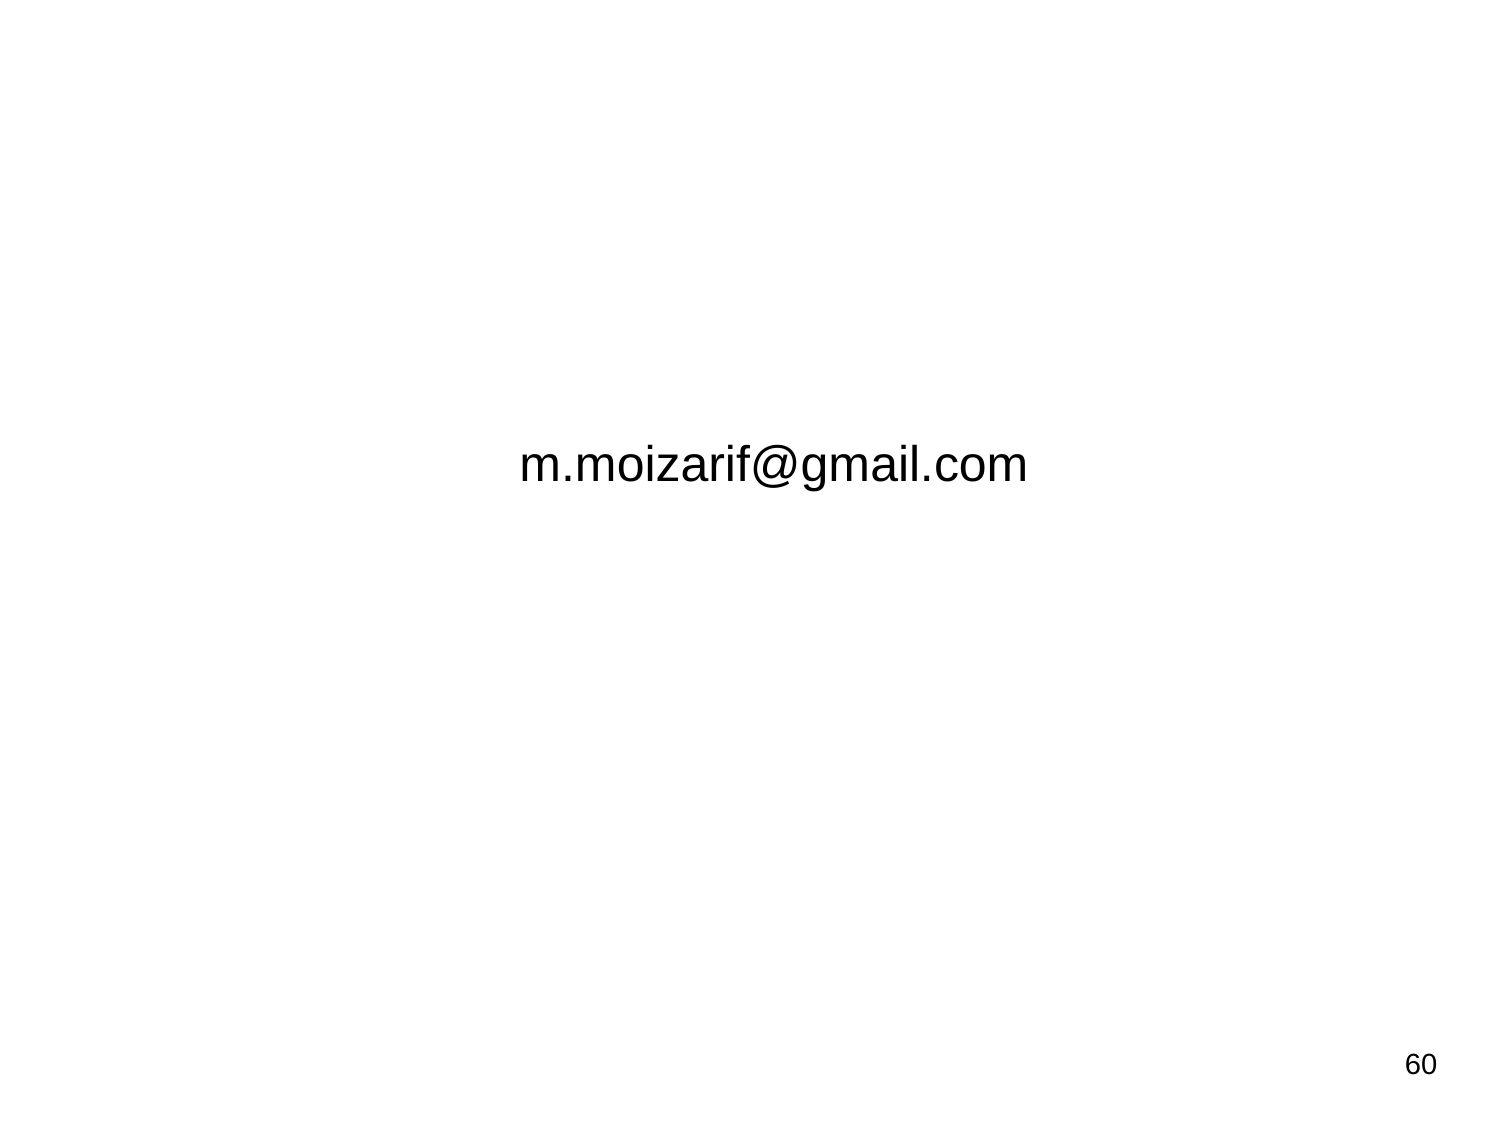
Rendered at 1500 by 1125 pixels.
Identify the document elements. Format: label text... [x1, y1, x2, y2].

slide_number 60 [1389, 1019, 1480, 1106]
text_box m.moizarif@gmail.com [504, 424, 1050, 534]
